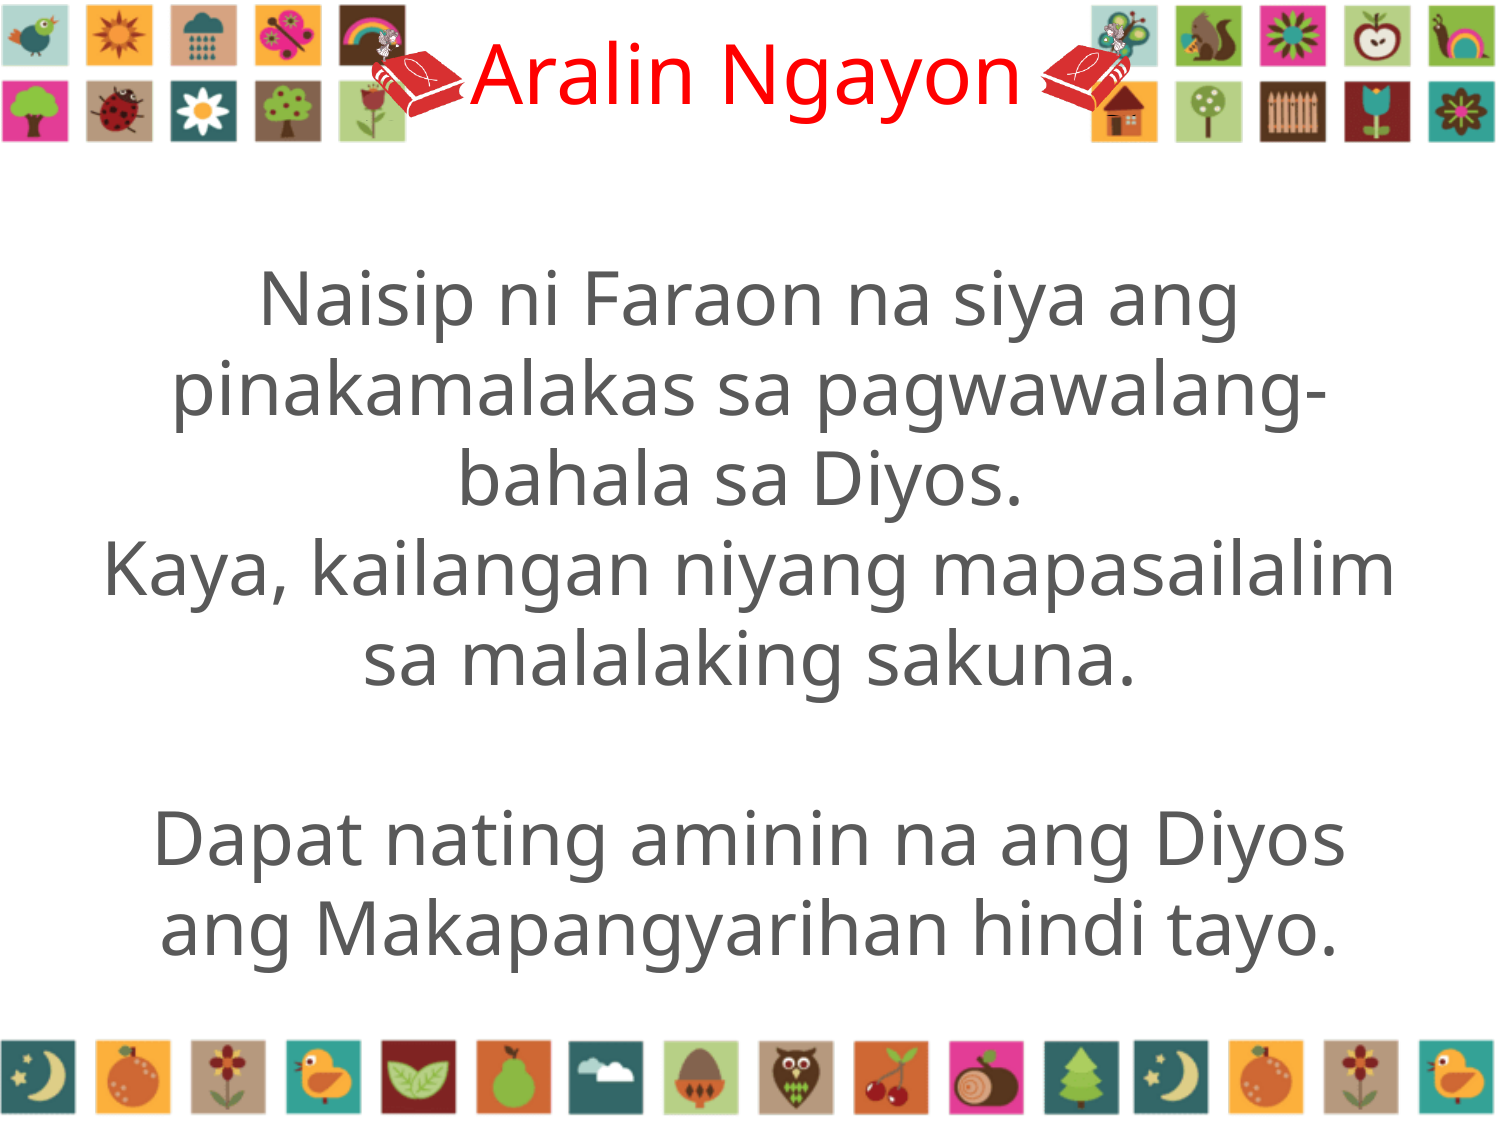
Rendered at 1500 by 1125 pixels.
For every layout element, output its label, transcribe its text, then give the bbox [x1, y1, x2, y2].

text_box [0, 1028, 1500, 1118]
picture [0, 3, 497, 150]
text_box Naisip ni Faraon na siya ang pinakamalakas sa pagwawalang-bahala sa Diyos. Kaya, kailangan niyang mapasailalim sa malalaking sakuna. Dapat nating aminin na ang Diyos ang Makapangyarihan hindi tayo. [76, 243, 1424, 979]
text_box Aralin Ngayon [497, 13, 1078, 129]
picture [1008, 3, 1500, 150]
